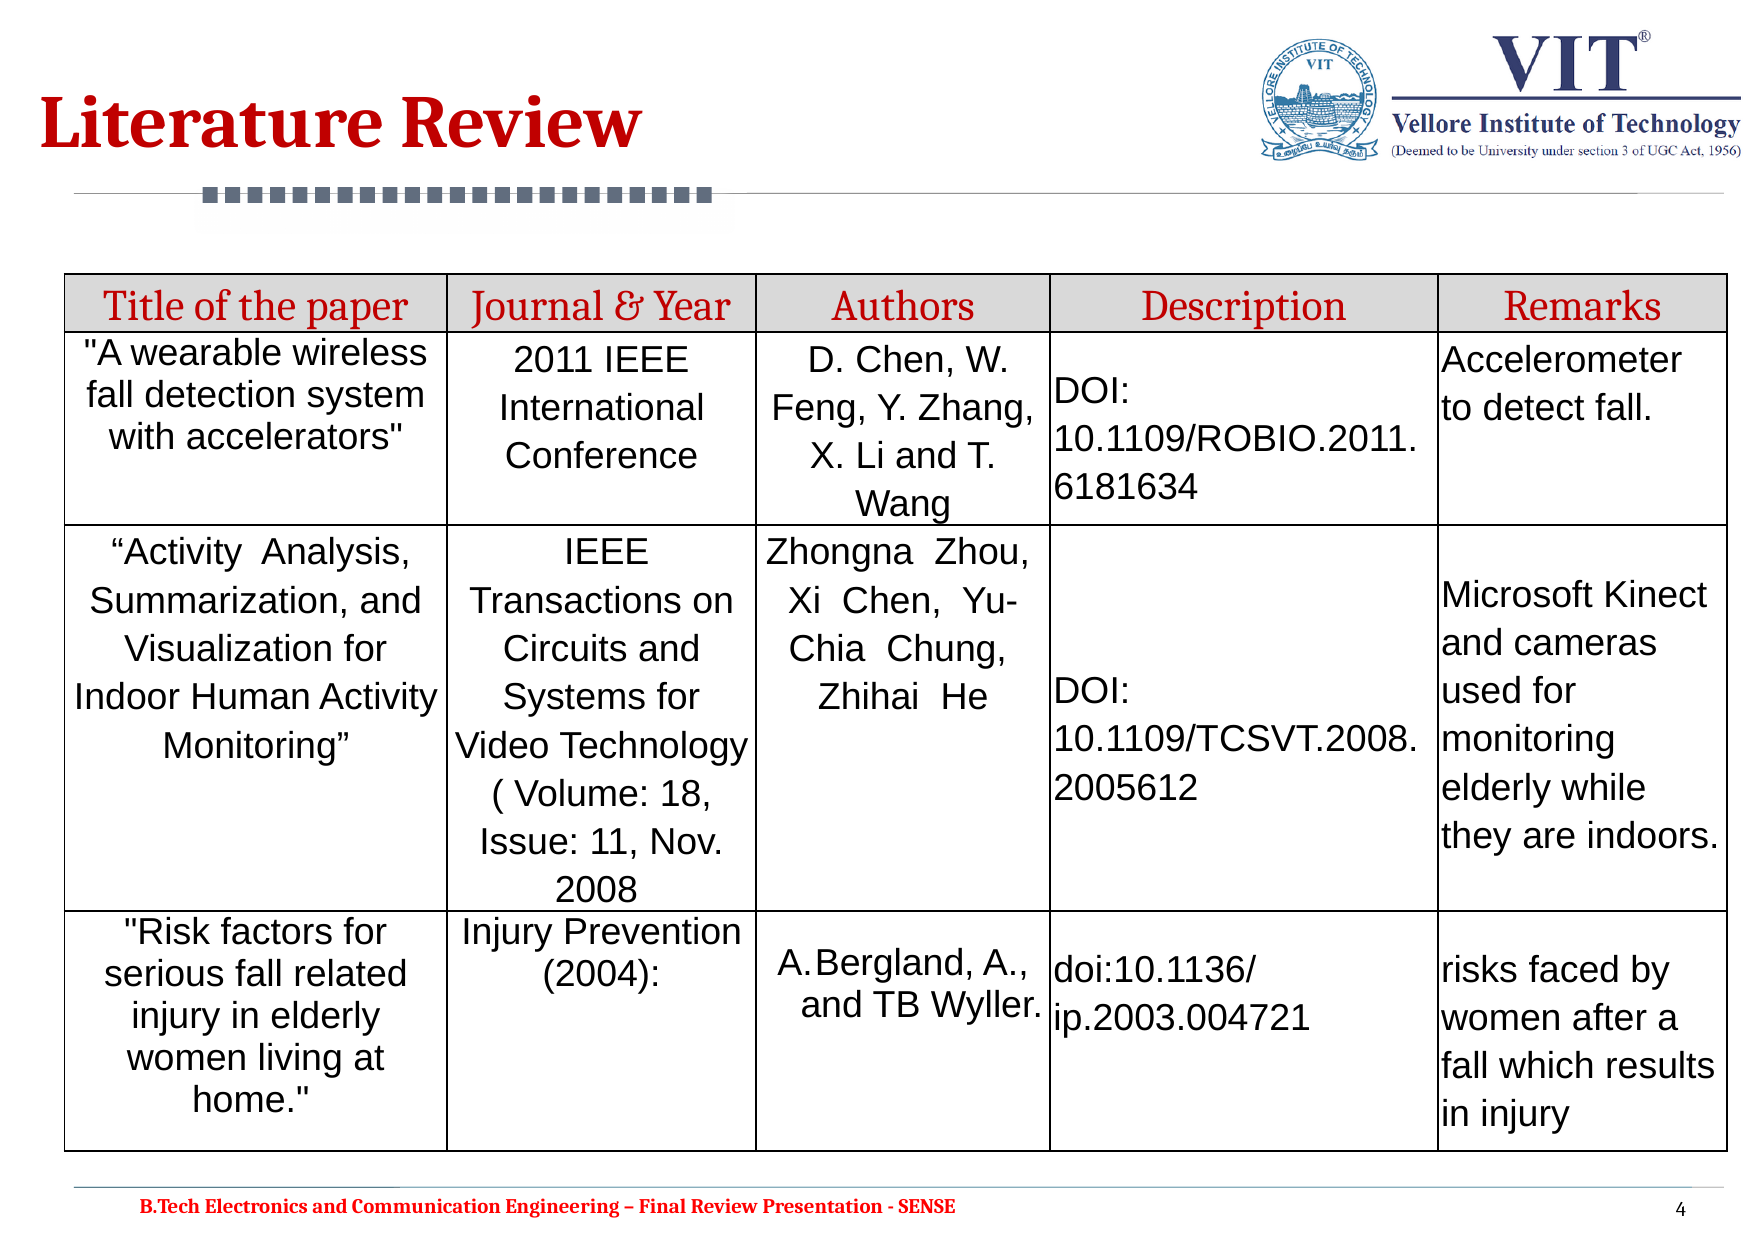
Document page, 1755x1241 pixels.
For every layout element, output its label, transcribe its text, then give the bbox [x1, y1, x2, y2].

picture [225, 187, 241, 203]
picture [629, 187, 645, 203]
table_cell 2011 IEEE International Conference [448, 333, 755, 524]
picture [584, 187, 600, 203]
picture [247, 187, 263, 203]
table_header Remarks [1439, 275, 1726, 331]
table_cell "Risk factors for serious fall related injury in elderly women living at home." [65, 912, 446, 1150]
picture [449, 187, 465, 203]
title Literature Review [39, 70, 1150, 163]
text_box B.Tech Electronics and Communication Engineering – Final Review Presentation - SENSE [139, 1178, 1475, 1241]
table_cell D. Chen, W. Feng, Y. Zhang, X. Li and T. Wang [757, 333, 1049, 524]
picture [404, 187, 420, 203]
picture [494, 187, 510, 203]
picture [292, 187, 308, 203]
picture [1253, 5, 1755, 172]
table_cell "A wearable wireless fall detection system with accelerators" [65, 333, 446, 524]
picture [359, 187, 375, 203]
table_cell “Activity Analysis, Summarization, and Visualization for Indoor Human Activity Monitoring” [65, 526, 446, 910]
table_cell IEEE Transactions on Circuits and Systems for Video Technology ( Volume: 18, Issue: 11, Nov. 2008 [448, 526, 755, 910]
picture [270, 187, 286, 203]
picture [696, 187, 712, 203]
table_cell Bergland, A., and TB Wyller. [757, 912, 1049, 1150]
table_cell DOI: 10.1109/ROBIO.2011.6181634 [1051, 333, 1437, 524]
picture [517, 187, 533, 203]
table_cell Microsoft Kinect and cameras used for monitoring elderly while they are indoors. [1439, 526, 1726, 910]
table_header Title of the paper [65, 275, 446, 331]
table_cell DOI: 10.1109/TCSVT.2008.2005612 [1051, 526, 1437, 910]
picture [607, 187, 623, 203]
picture [315, 187, 330, 203]
table_cell Zhongna Zhou, Xi Chen, Yu-Chia Chung, Zhihai He [757, 526, 1049, 910]
slide_number 4 [1561, 1156, 1687, 1221]
picture [337, 187, 353, 203]
picture [472, 187, 488, 203]
picture [539, 187, 555, 203]
picture [562, 187, 578, 203]
picture [202, 187, 218, 203]
table_header Journal & Year [448, 275, 755, 331]
table_header Description [1051, 275, 1437, 331]
picture [651, 187, 667, 203]
table_cell Injury Prevention (2004): [448, 912, 755, 1150]
table_cell doi:10.1136/ip.2003.004721 [1051, 912, 1437, 1150]
picture [382, 187, 398, 203]
table_header Authors [757, 275, 1049, 331]
table_cell Accelerometer to detect fall. [1439, 333, 1726, 524]
table_cell risks faced by women after a fall which results in injury [1439, 912, 1726, 1150]
picture [427, 187, 443, 203]
picture [674, 187, 690, 203]
